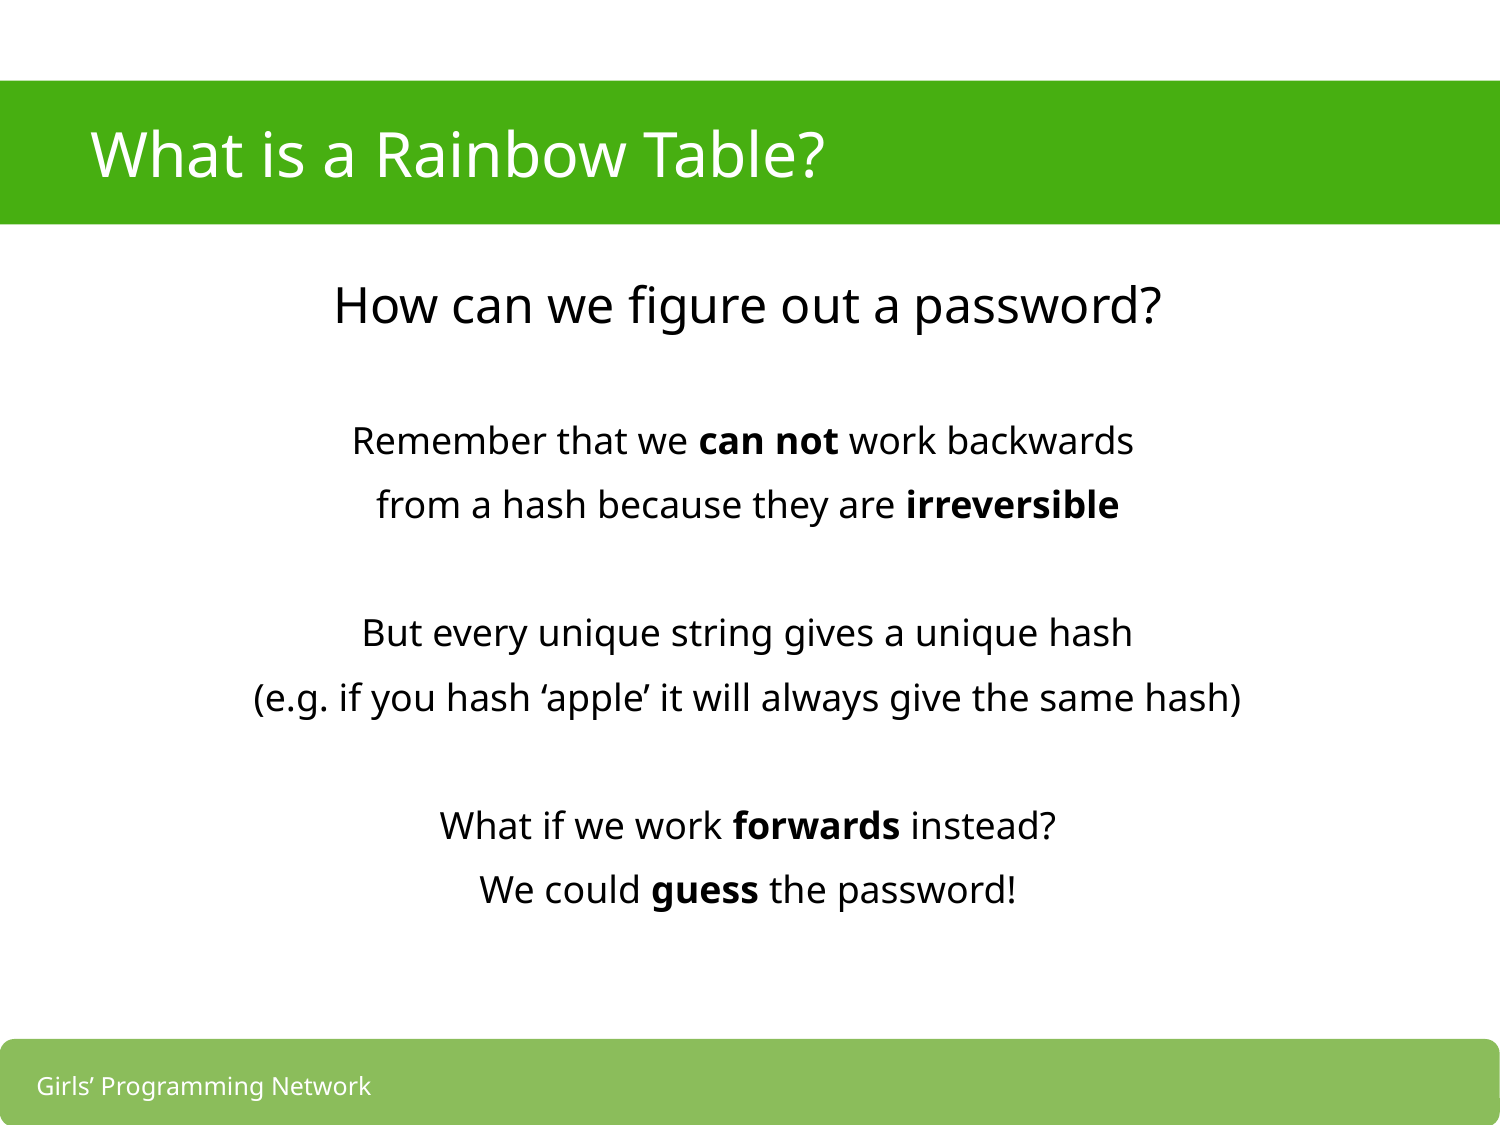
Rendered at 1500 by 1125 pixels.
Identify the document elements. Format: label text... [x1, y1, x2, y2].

title What is a Rainbow Table? [75, 80, 1425, 225]
list How can we figure out a password? Remember that we can not work backwards from a hash because they are irreversible But every unique string gives a unique hash (e.g. if you hash ‘apple’ it will always give the same hash) What if we work forwards instead? We could guess the password! [73, 249, 1423, 1040]
